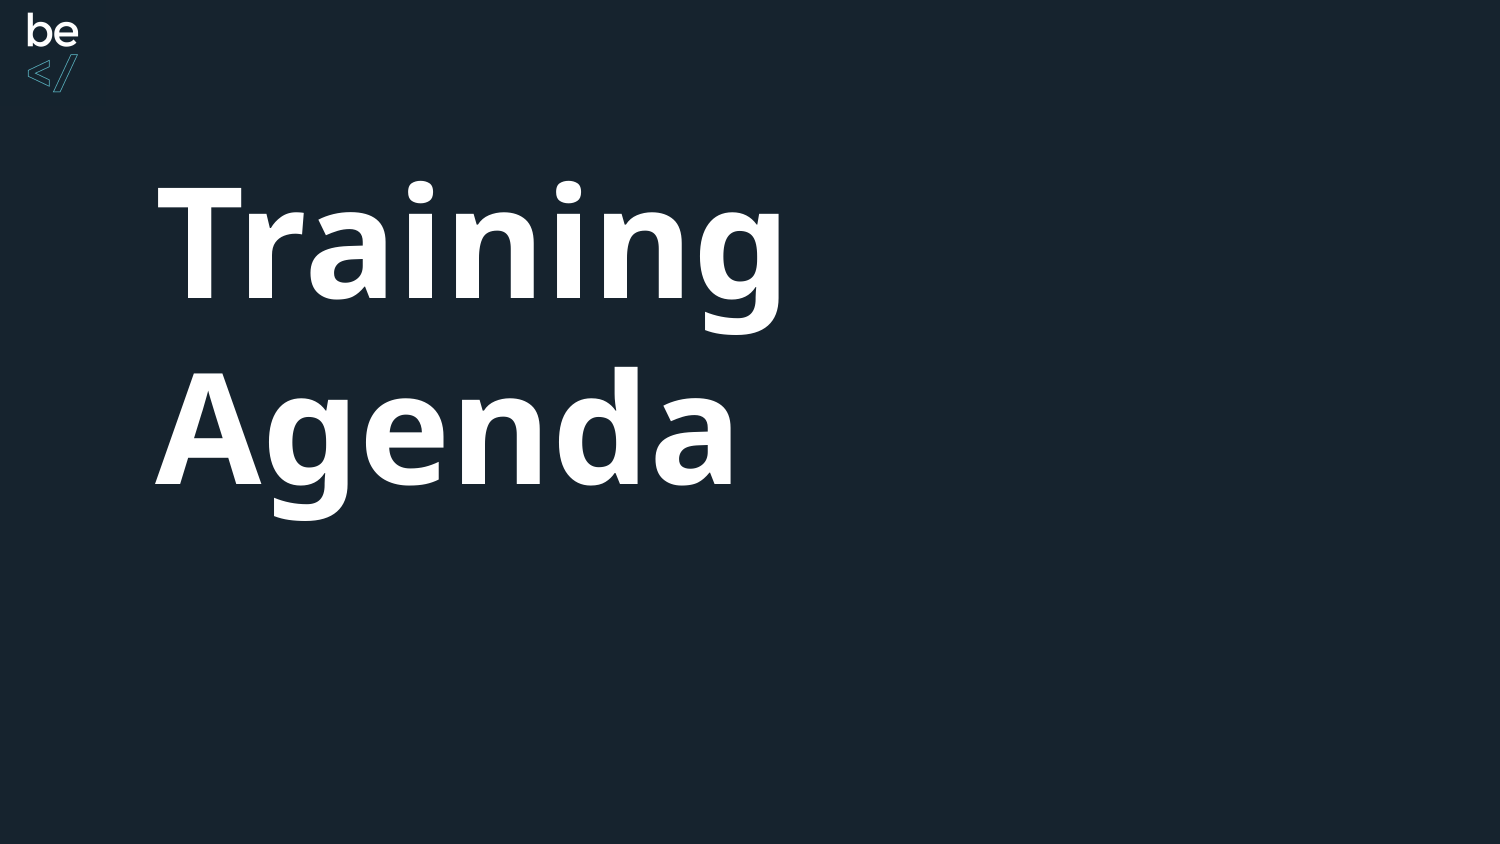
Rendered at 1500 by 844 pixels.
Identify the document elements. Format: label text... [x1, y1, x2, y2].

picture [0, 0, 106, 106]
title Training Agenda [140, 129, 1194, 714]
